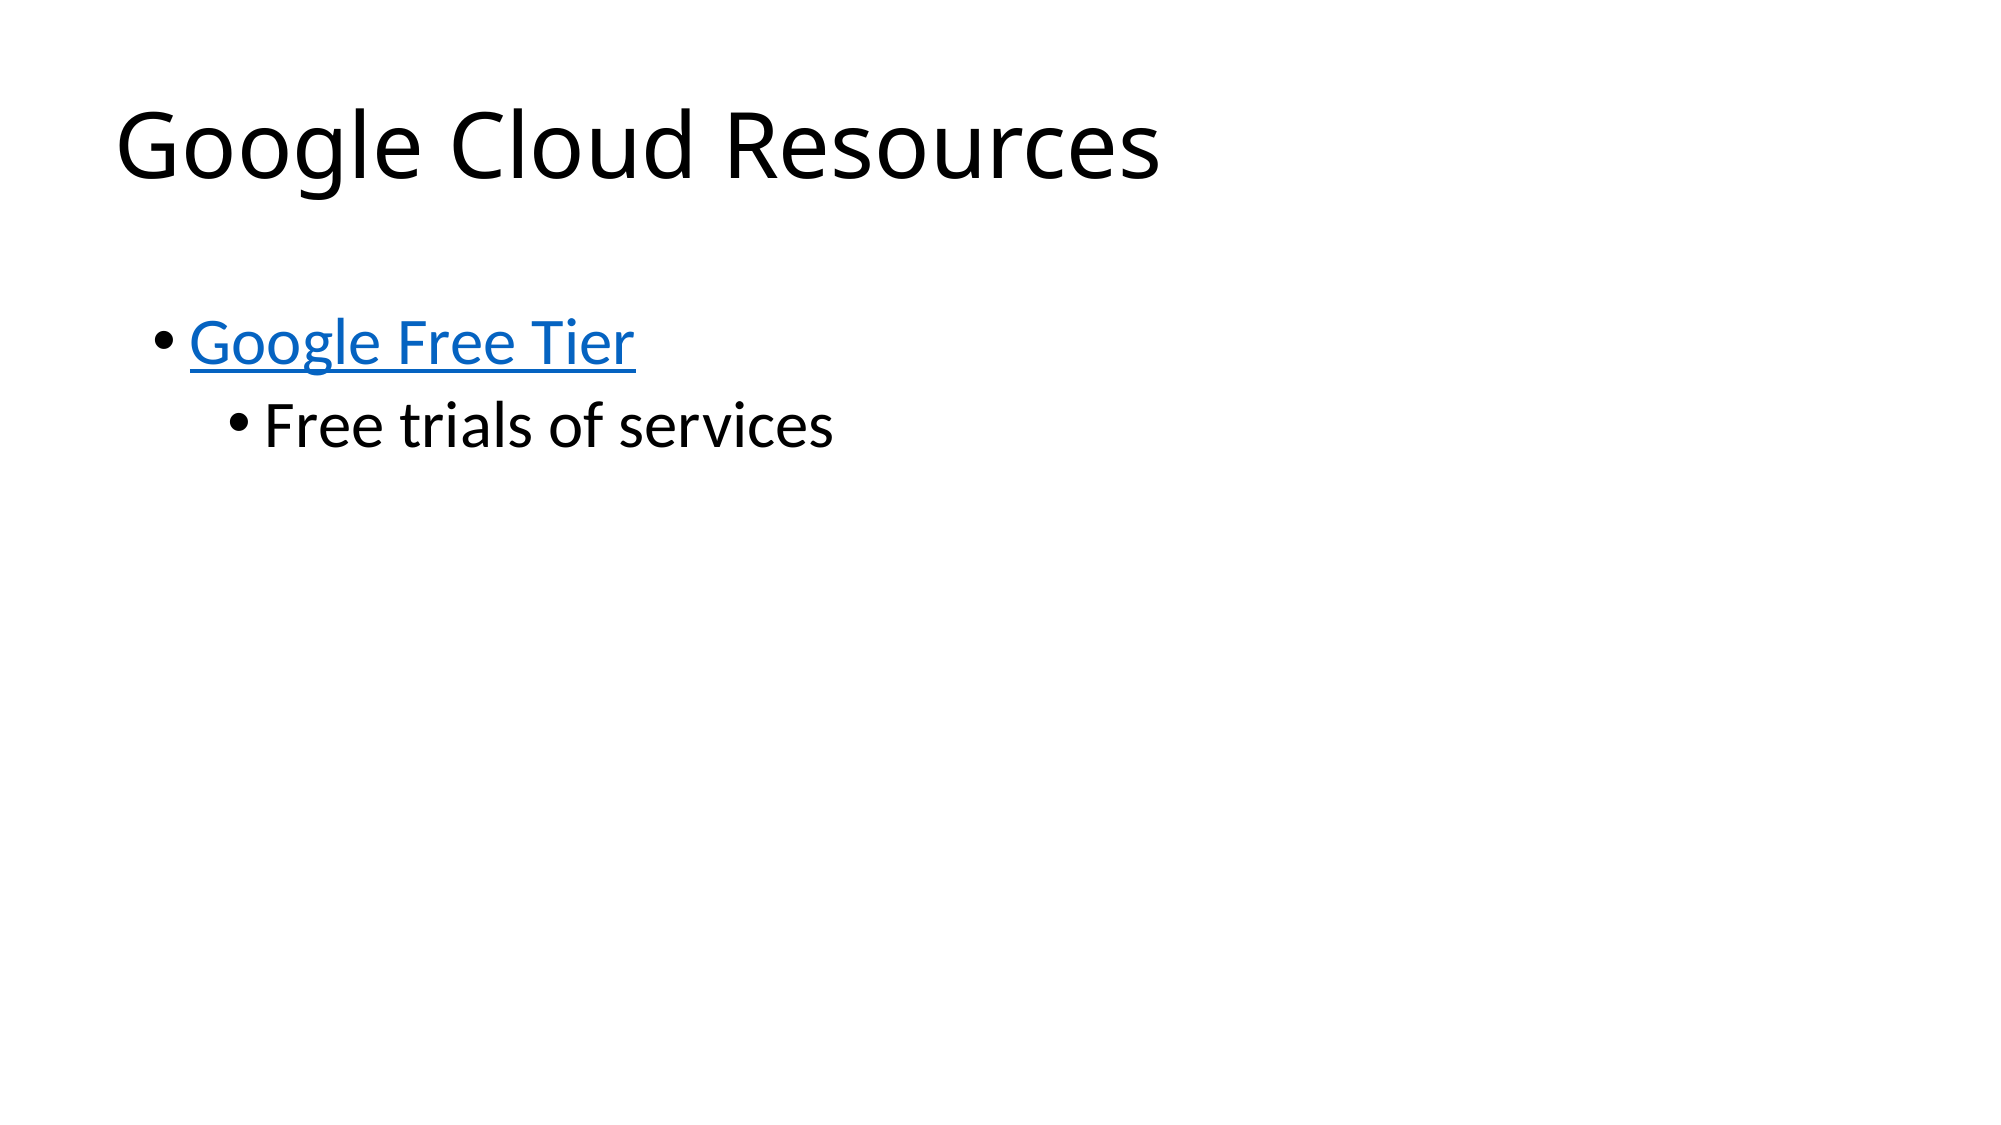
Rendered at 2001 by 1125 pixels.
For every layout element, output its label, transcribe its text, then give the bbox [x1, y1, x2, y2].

list Google Free Tier Free trials of services [137, 299, 1863, 1014]
title Google Cloud Resources [99, 72, 1675, 226]
